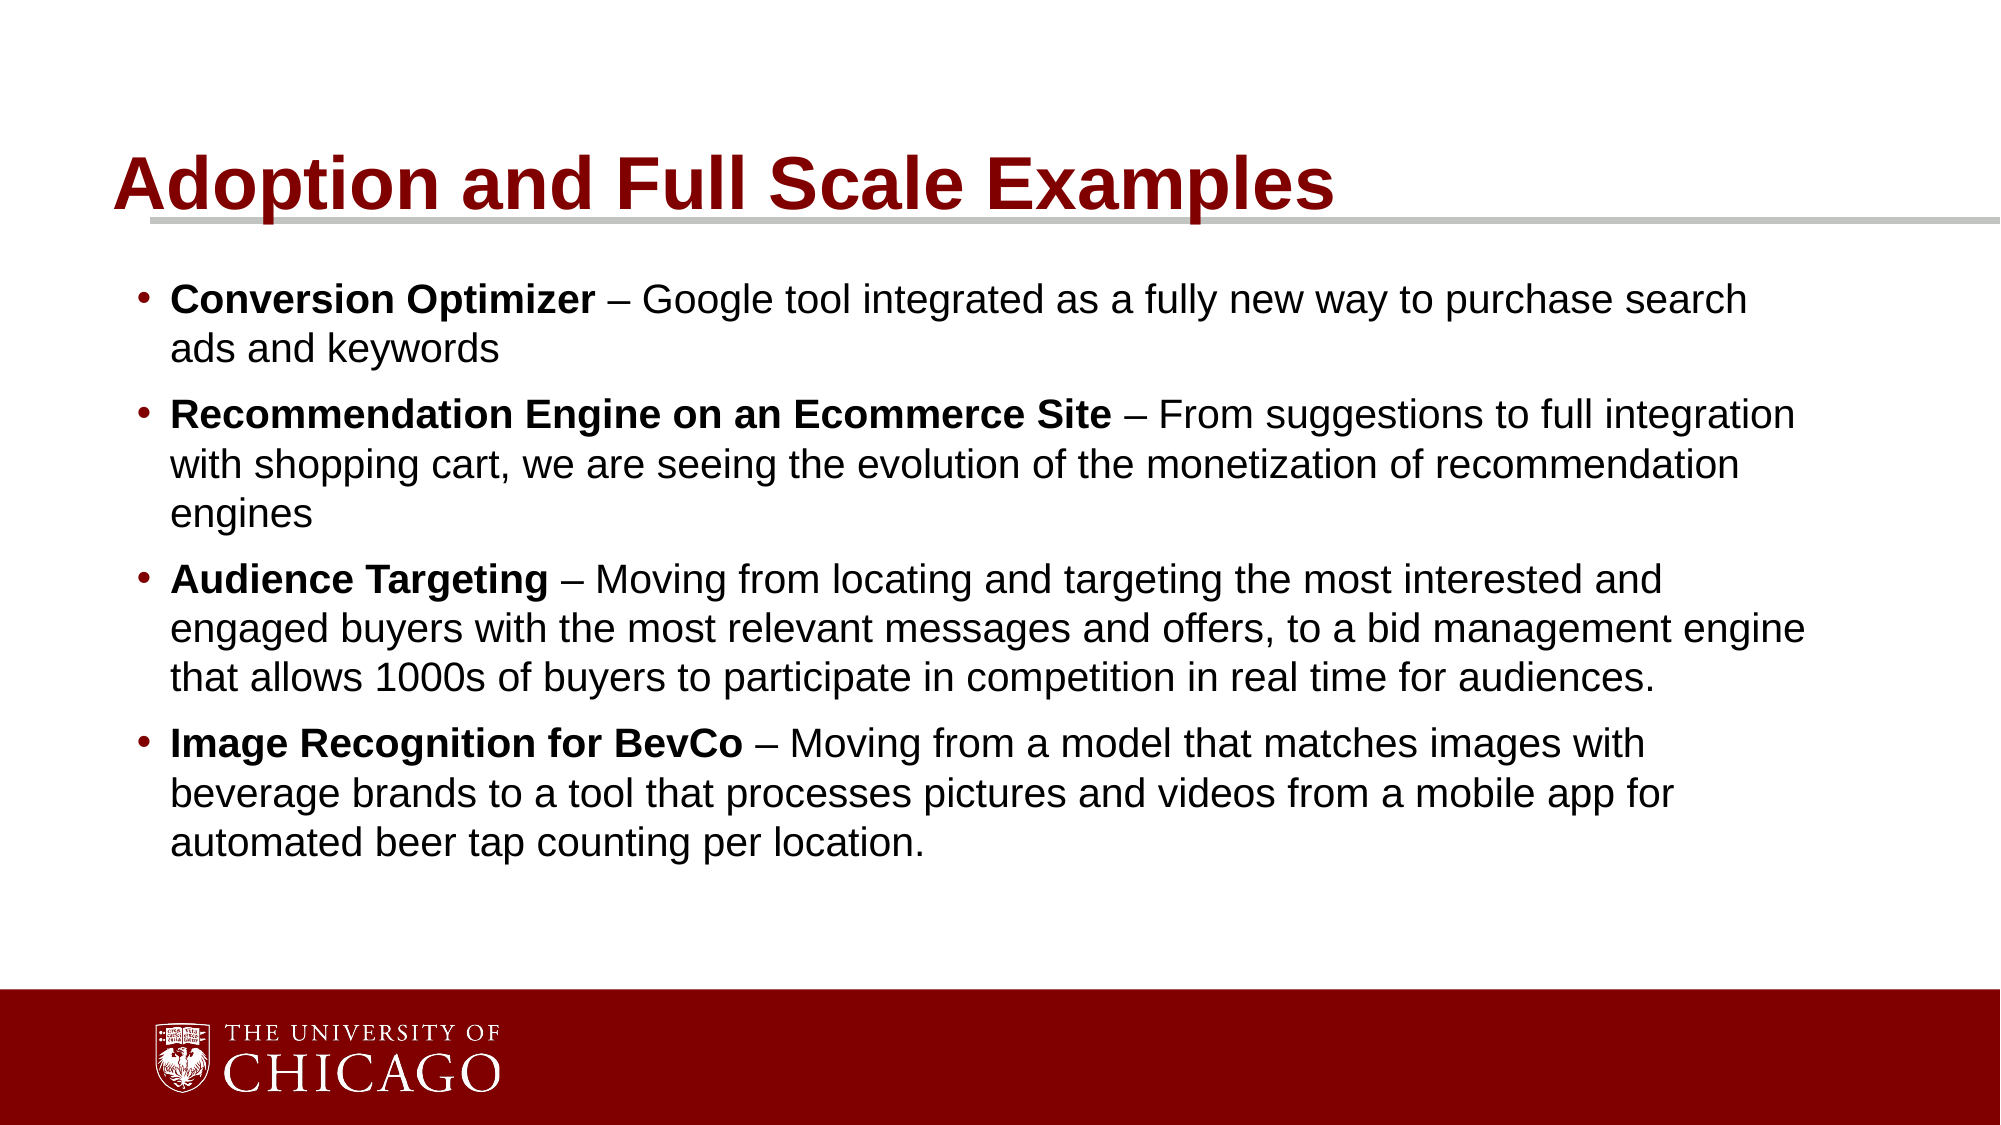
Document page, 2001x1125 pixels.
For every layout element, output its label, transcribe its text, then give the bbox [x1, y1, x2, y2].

list Conversion Optimizer – Google tool integrated as a fully new way to purchase search ads and keywords Recommendation Engine on an Ecommerce Site – From suggestions to full integration with shopping cart, we are seeing the evolution of the monetization of recommendation engines Audience Targeting – Moving from locating and targeting the most interested and engaged buyers with the most relevant messages and offers, to a bid management engine that allows 1000s of buyers to participate in competition in real time for audiences. Image Recognition for BevCo – Moving from a model that matches images with beverage brands to a tool that processes pictures and videos from a mobile app for automated beer tap counting per location. [121, 265, 1827, 883]
title Adoption and Full Scale Examples [97, 94, 1724, 266]
